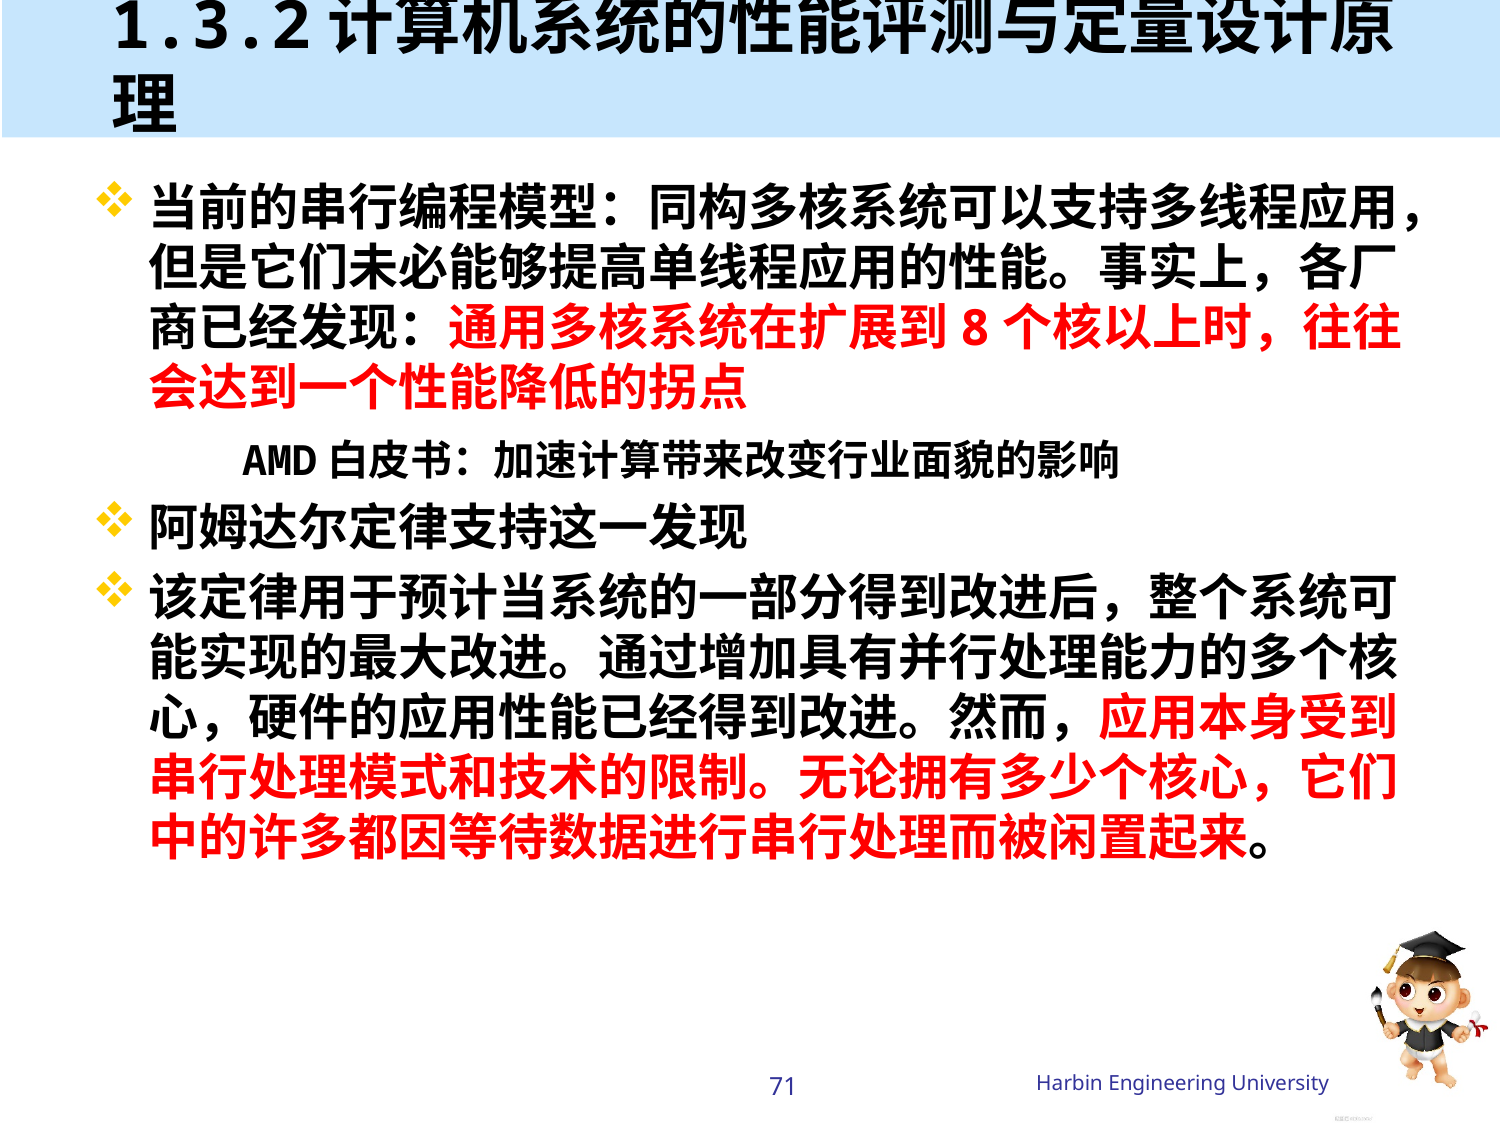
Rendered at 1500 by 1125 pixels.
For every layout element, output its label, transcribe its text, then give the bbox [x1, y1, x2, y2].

footer Harbin Engineering University [959, 1062, 1332, 1113]
slide_number 71 [608, 1062, 959, 1113]
picture [1332, 921, 1500, 1123]
title 1.3.2计算机系统的性能评测与定量设计原理 [96, 11, 1464, 112]
list 当前的串行编程模型：同构多核系统可以支持多线程应用，但是它们未必能够提高单线程应用的性能。事实上，各厂商已经发现：通用多核系统在扩展到8个核以上时，往往会达到一个性能降低的拐点 AMD白皮书：加速计算带来改变行业面貌的影响 阿姆达尔定律支持这一发现 该定律用于预计当系统的一部分得到改进后，整个系统可能实现的最大改进。通过增加具有并行处理能力的多个核心，硬件的应用性能已经得到改进。然而，应用本身受到串行处理模式和技术的限制。无论拥有多少个核心，它们中的许多都因等待数据进行串行处理而被闲置起来。 [76, 167, 1428, 981]
